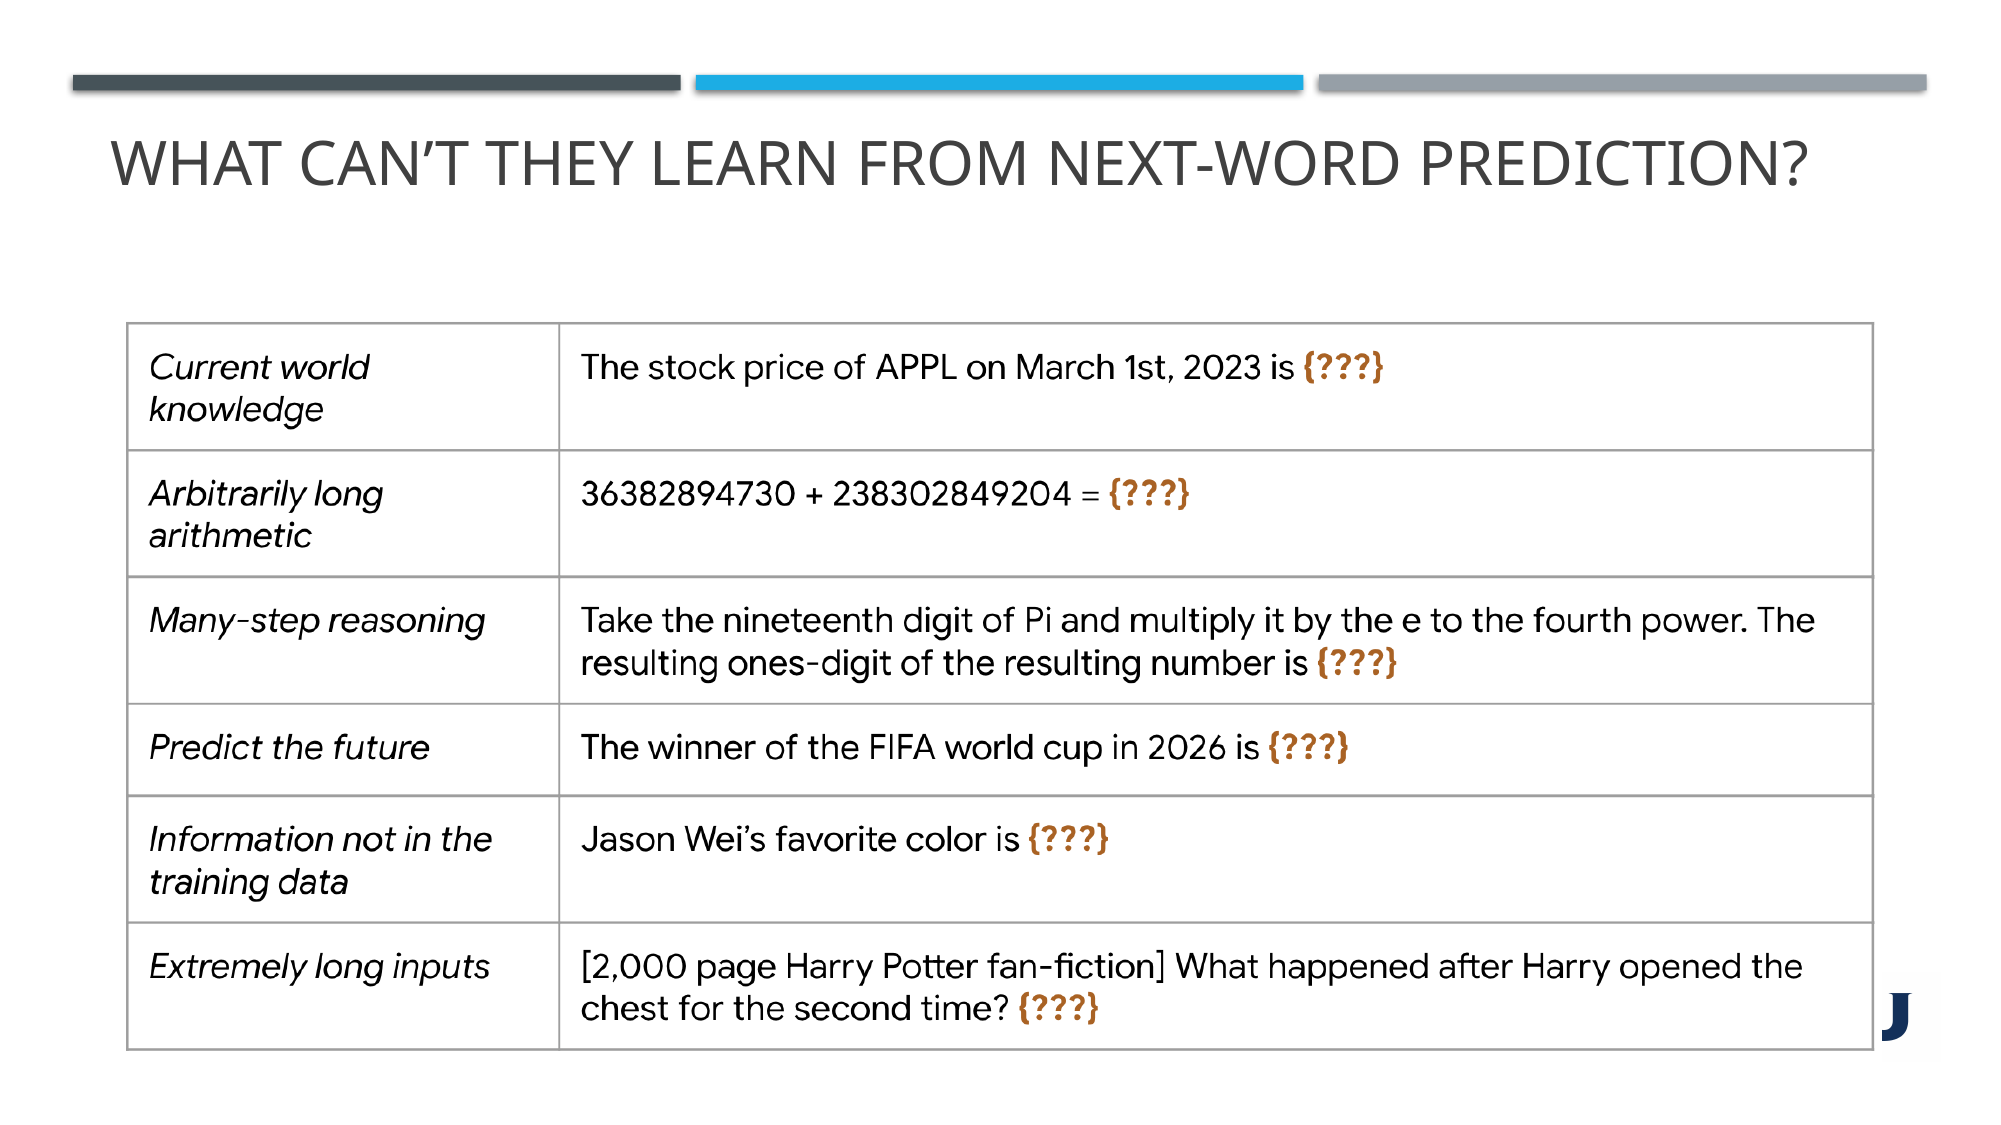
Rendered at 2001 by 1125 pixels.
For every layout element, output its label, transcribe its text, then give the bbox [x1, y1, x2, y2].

picture [117, 315, 1941, 1066]
title What can’t they learn from next-word prediction? [95, 115, 1905, 206]
